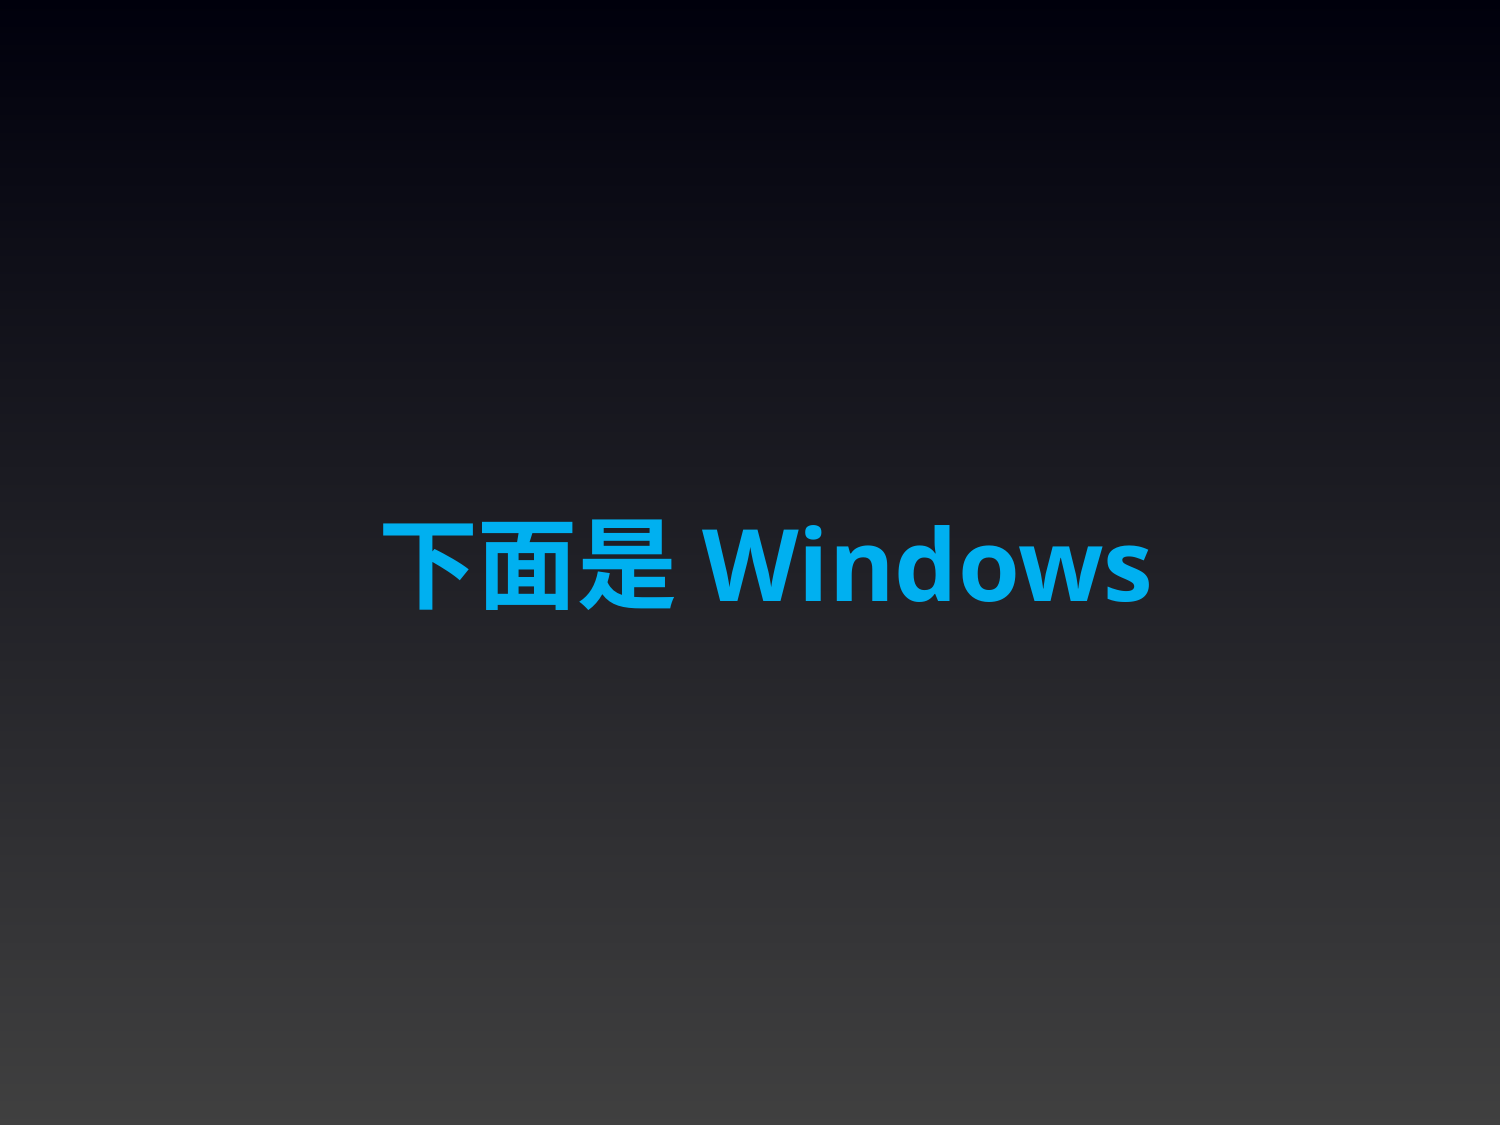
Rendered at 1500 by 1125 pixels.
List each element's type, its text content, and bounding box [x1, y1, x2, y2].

text_box 下面是Windows [128, 494, 1404, 629]
